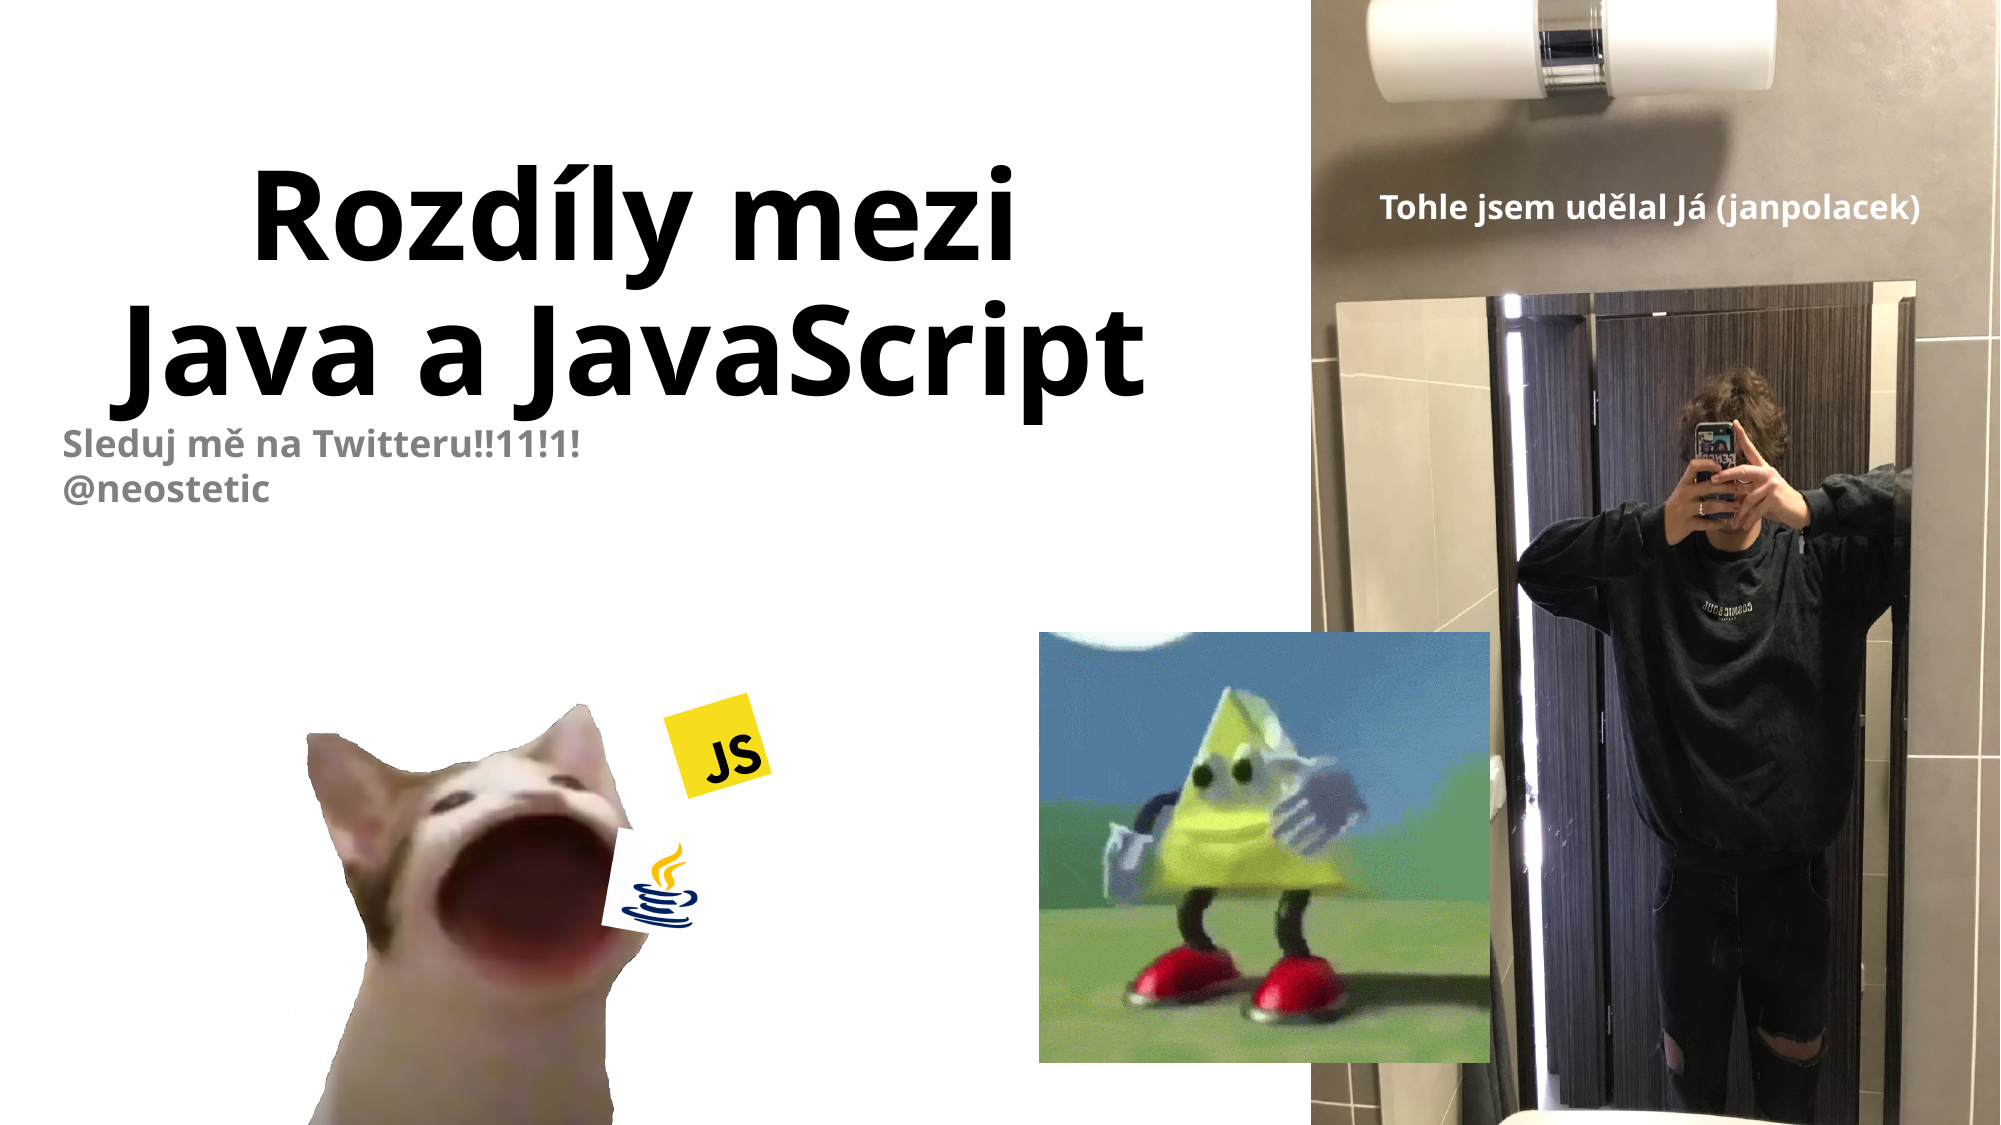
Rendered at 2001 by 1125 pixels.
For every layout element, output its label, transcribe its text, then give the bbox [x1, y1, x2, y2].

text_box Sleduj mě na Twitteru!!11!1! @neostetic [47, 412, 665, 518]
title Rozdíly mezi Java a JavaScript [0, 37, 1311, 430]
picture [1039, 0, 2000, 1125]
text_box Tohle jsem udělal Já (janpolacek) [1334, 178, 1967, 211]
picture [248, 672, 771, 1125]
